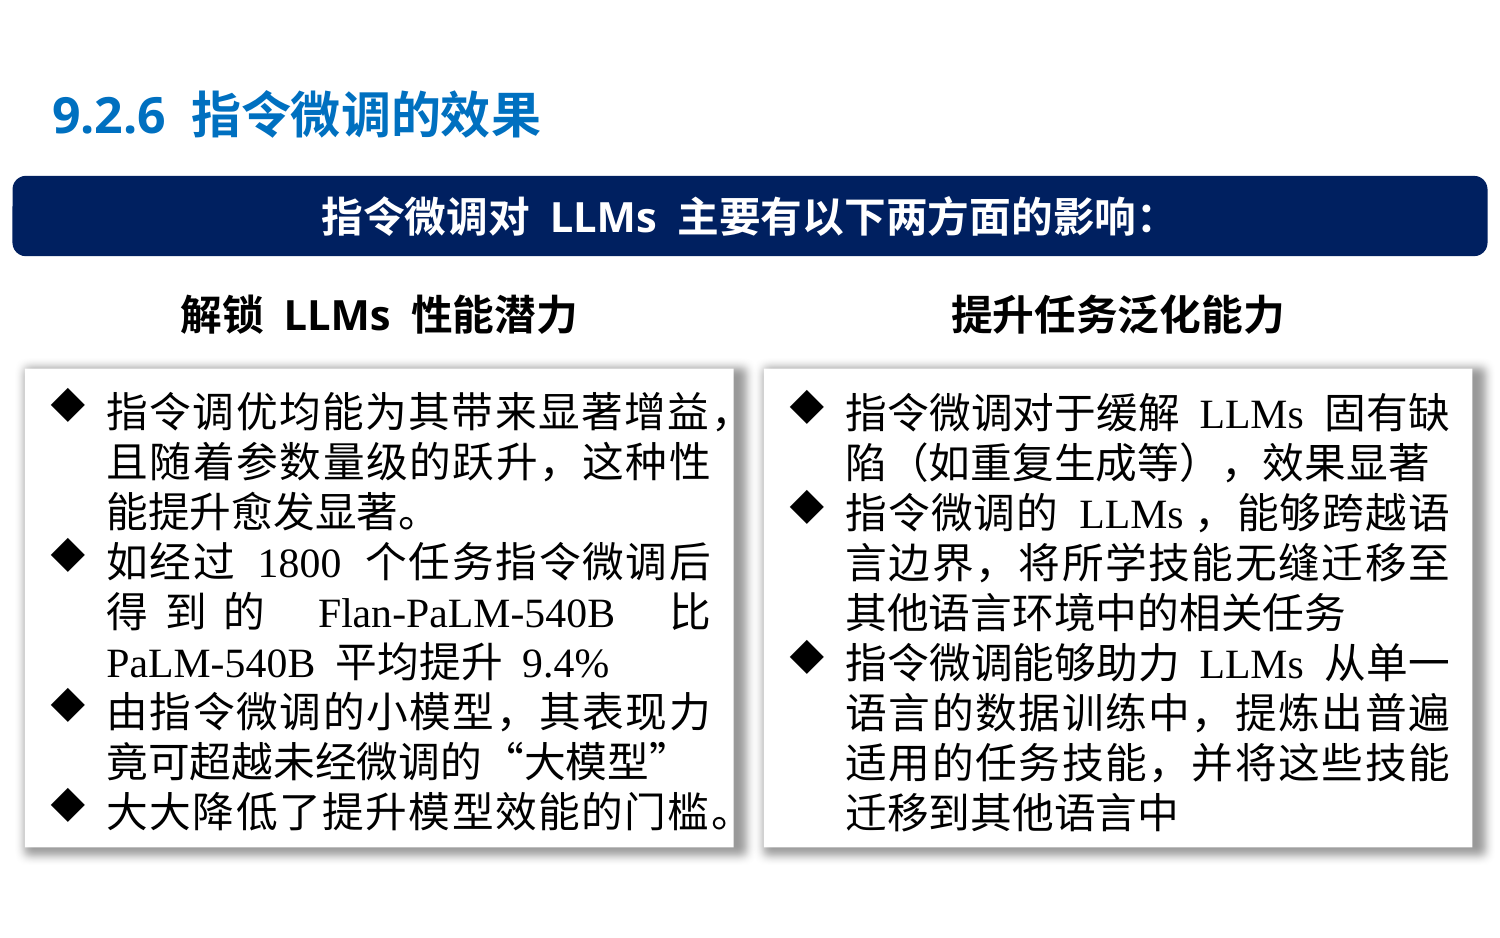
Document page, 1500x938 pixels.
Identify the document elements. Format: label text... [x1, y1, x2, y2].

text_box 指令微调对于缓解 LLMs 固有缺陷（如重复生成等），效果显著 指令微调的 LLMs，能够跨越语言边界，将所学技能无缝迁移至其他语言环境中的相关任务 指令微调能够助力 LLMs 从单一语言的数据训练中，提炼出普遍 适用的任务技能，并将这些技能迁移到其他语言中 [771, 379, 1465, 845]
text_box [23, 367, 736, 849]
text_box 解锁 LLMs 性能潜力 [144, 281, 615, 347]
text_box 提升任务泛化能力 [828, 281, 1408, 347]
title 9.2.6 指令微调的效果 [50, 81, 1025, 173]
text_box 指令微调对 LLMs 主要有以下两方面的影响： [10, 173, 1490, 259]
text_box 指令调优均能为其带来显著增益，且随着参数量级的跃升，这种性能提升愈发显著。 如经过 1800 个任务指令微调后得到的 Flan-PaLM-540B 比 PaLM-540B 平均提升 9.4% 由指令微调的小模型，其表现力竟可超越未经微调的“大模型” 大大降低了提升模型效能的门槛。 [32, 377, 726, 843]
text_box [762, 367, 1475, 849]
